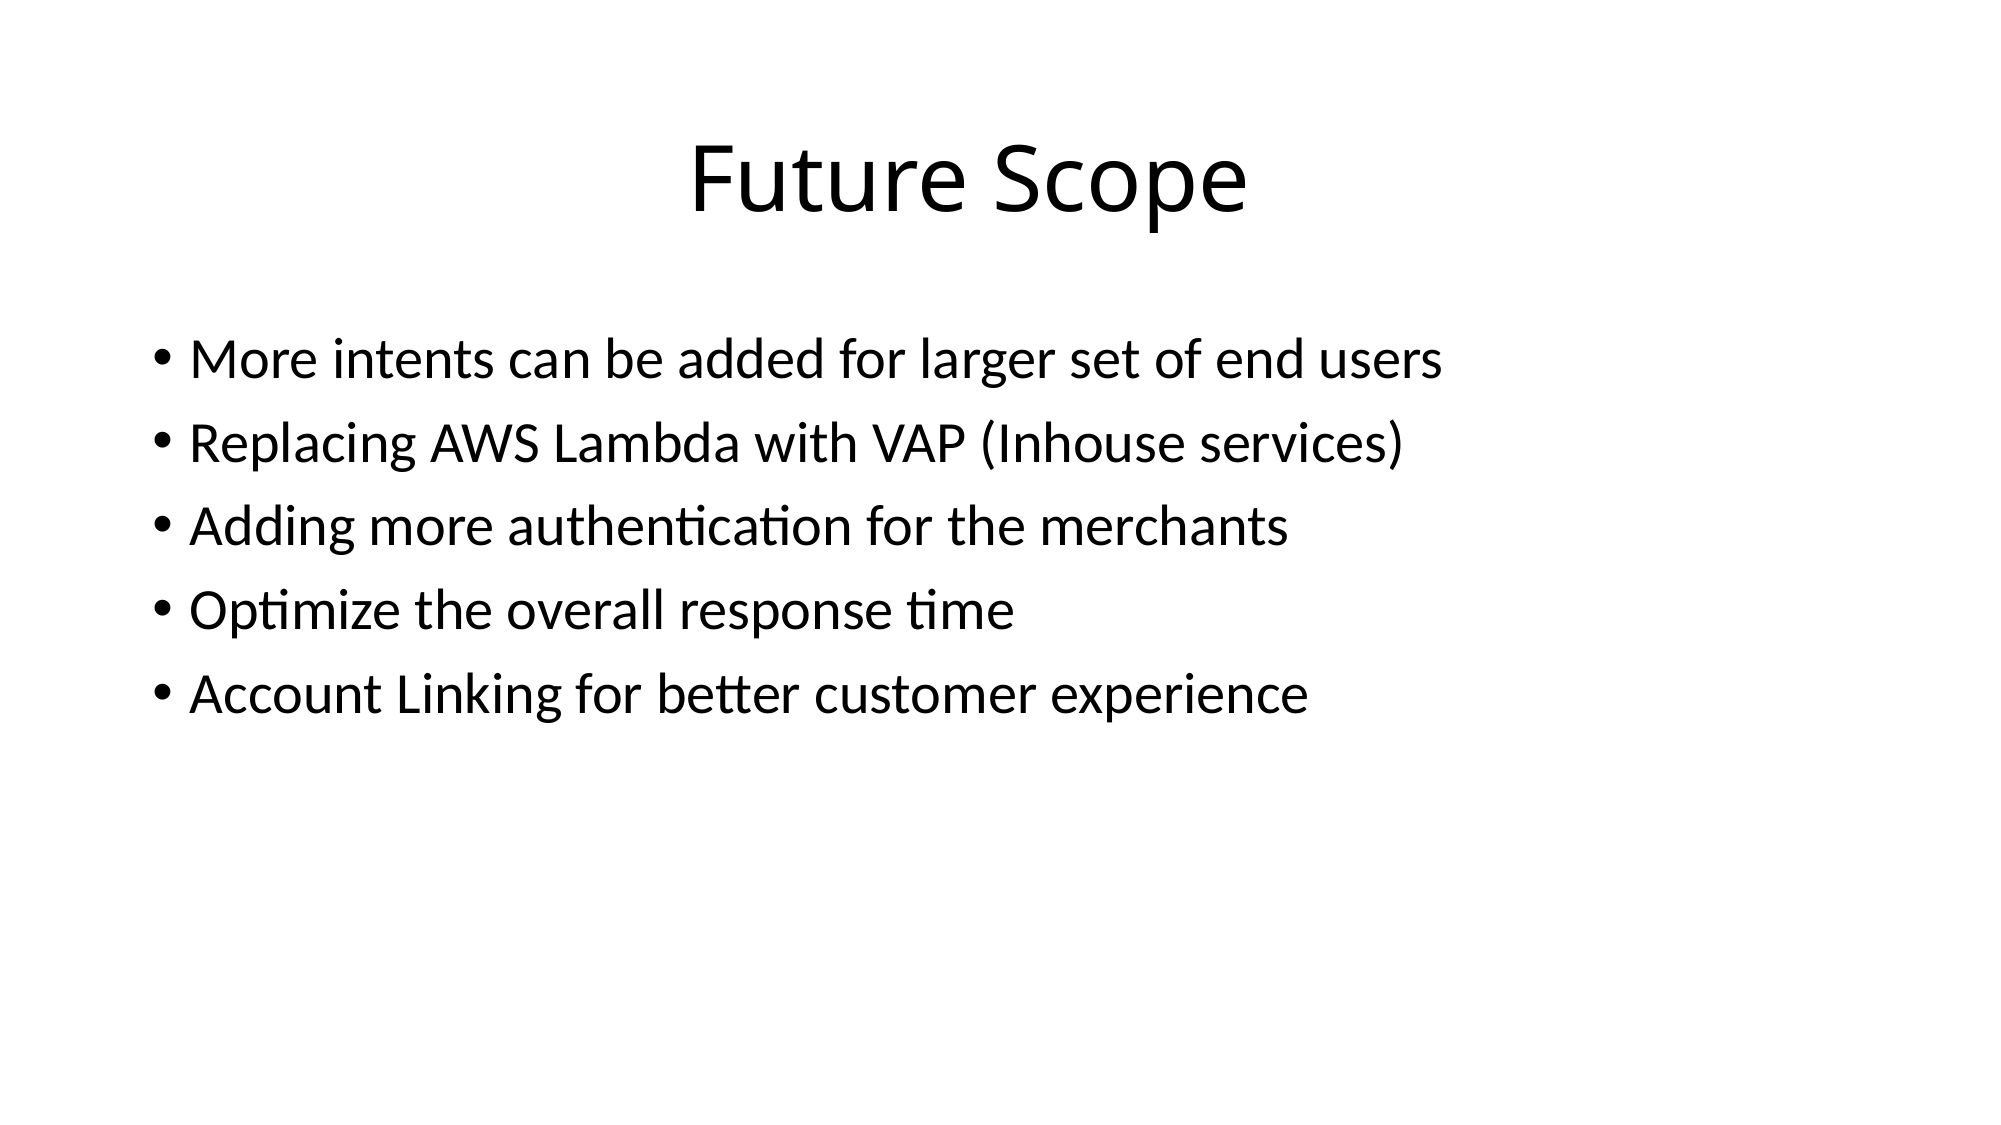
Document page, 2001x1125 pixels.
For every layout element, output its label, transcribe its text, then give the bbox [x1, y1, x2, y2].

list More intents can be added for larger set of end users Replacing AWS Lambda with VAP (Inhouse services) Adding more authentication for the merchants Optimize the overall response time Account Linking for better customer experience [137, 320, 1863, 1035]
title Future Scope [672, 72, 2000, 291]
